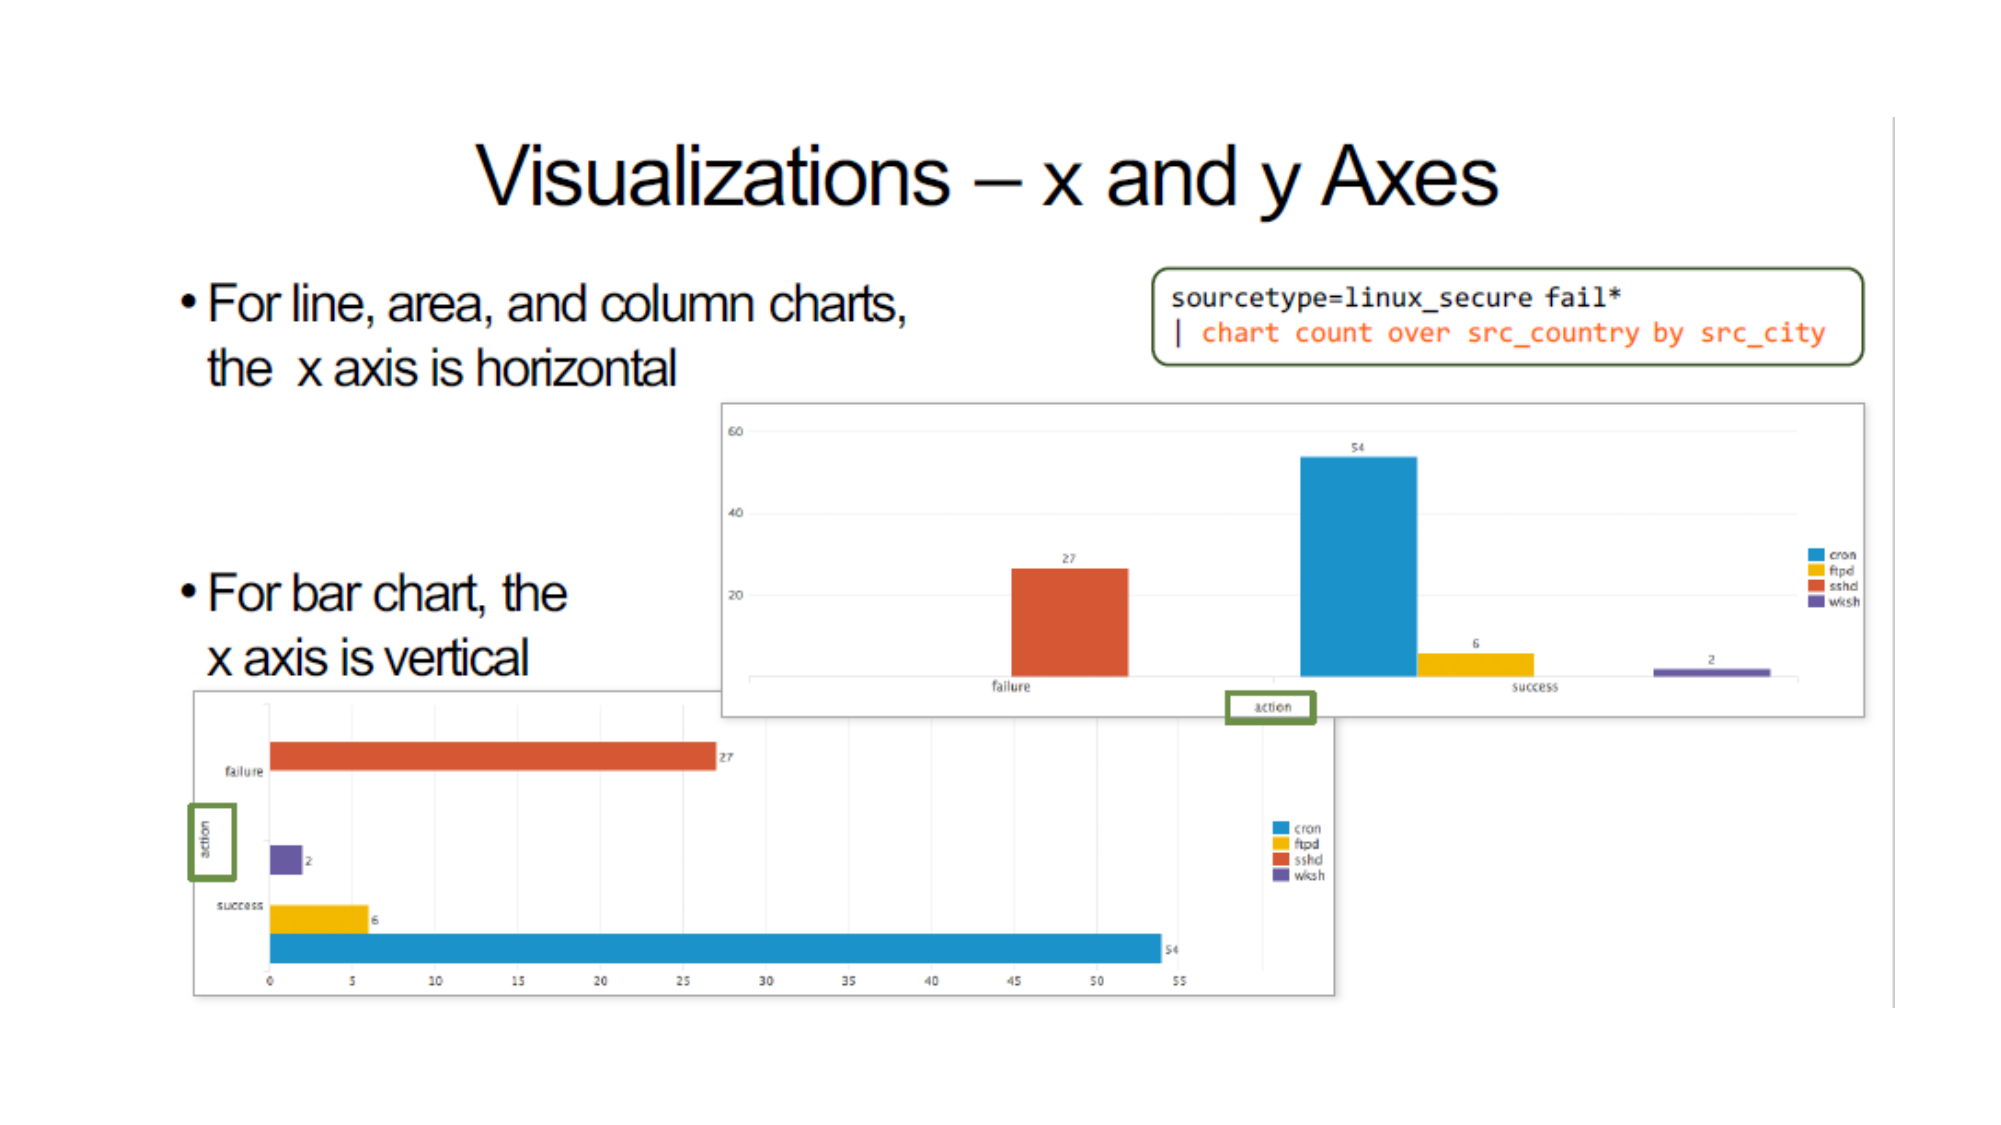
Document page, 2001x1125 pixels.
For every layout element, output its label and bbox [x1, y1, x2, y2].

picture [105, 117, 1895, 1008]
